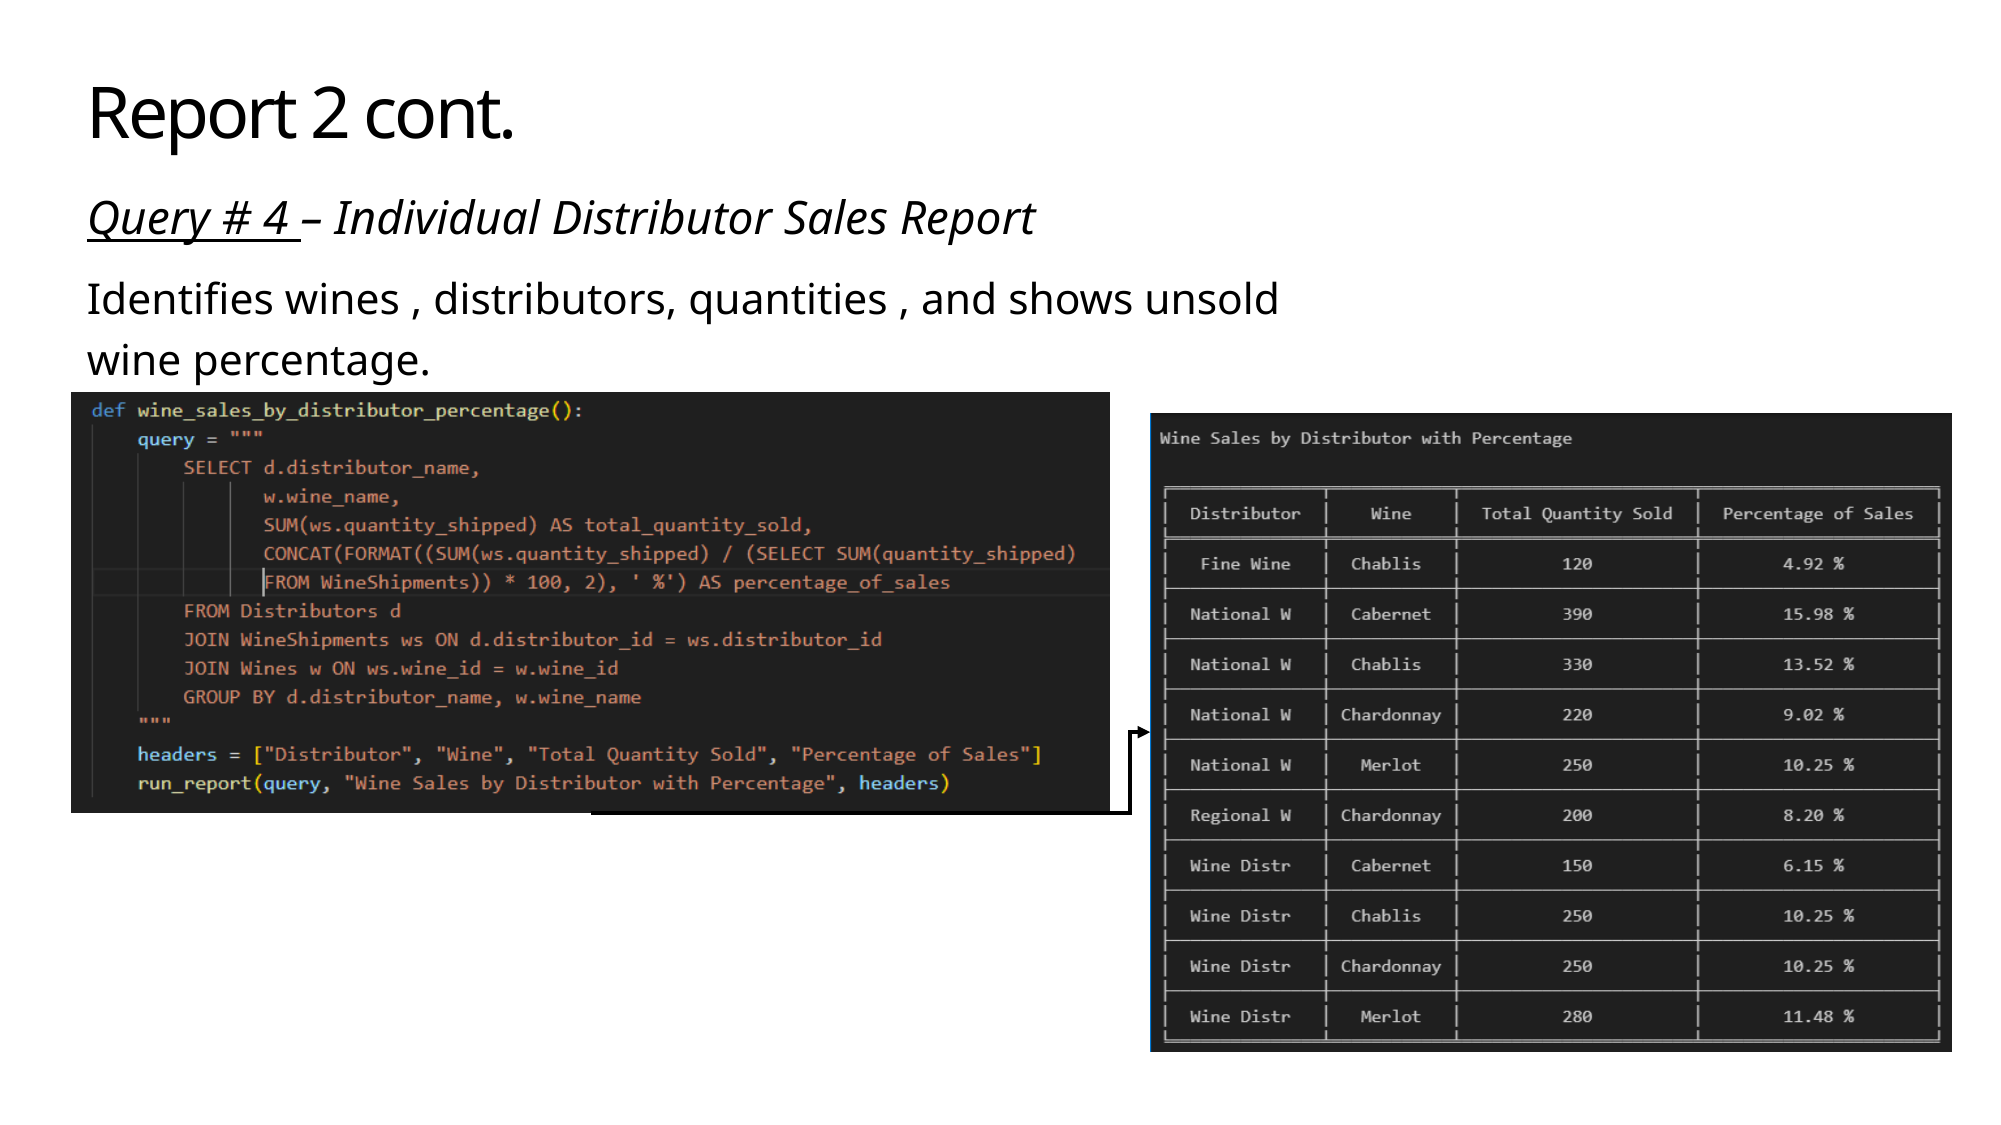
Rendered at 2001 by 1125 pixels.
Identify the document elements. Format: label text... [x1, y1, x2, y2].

title Report 2 cont. [71, 59, 539, 170]
picture [71, 392, 1111, 814]
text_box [829, 492, 912, 1053]
list Query # 4 – Individual Distributor Sales Report Identifies wines , distributors, quantities , and shows unsold wine percentage. [71, 170, 1302, 393]
picture [1149, 412, 1953, 1052]
